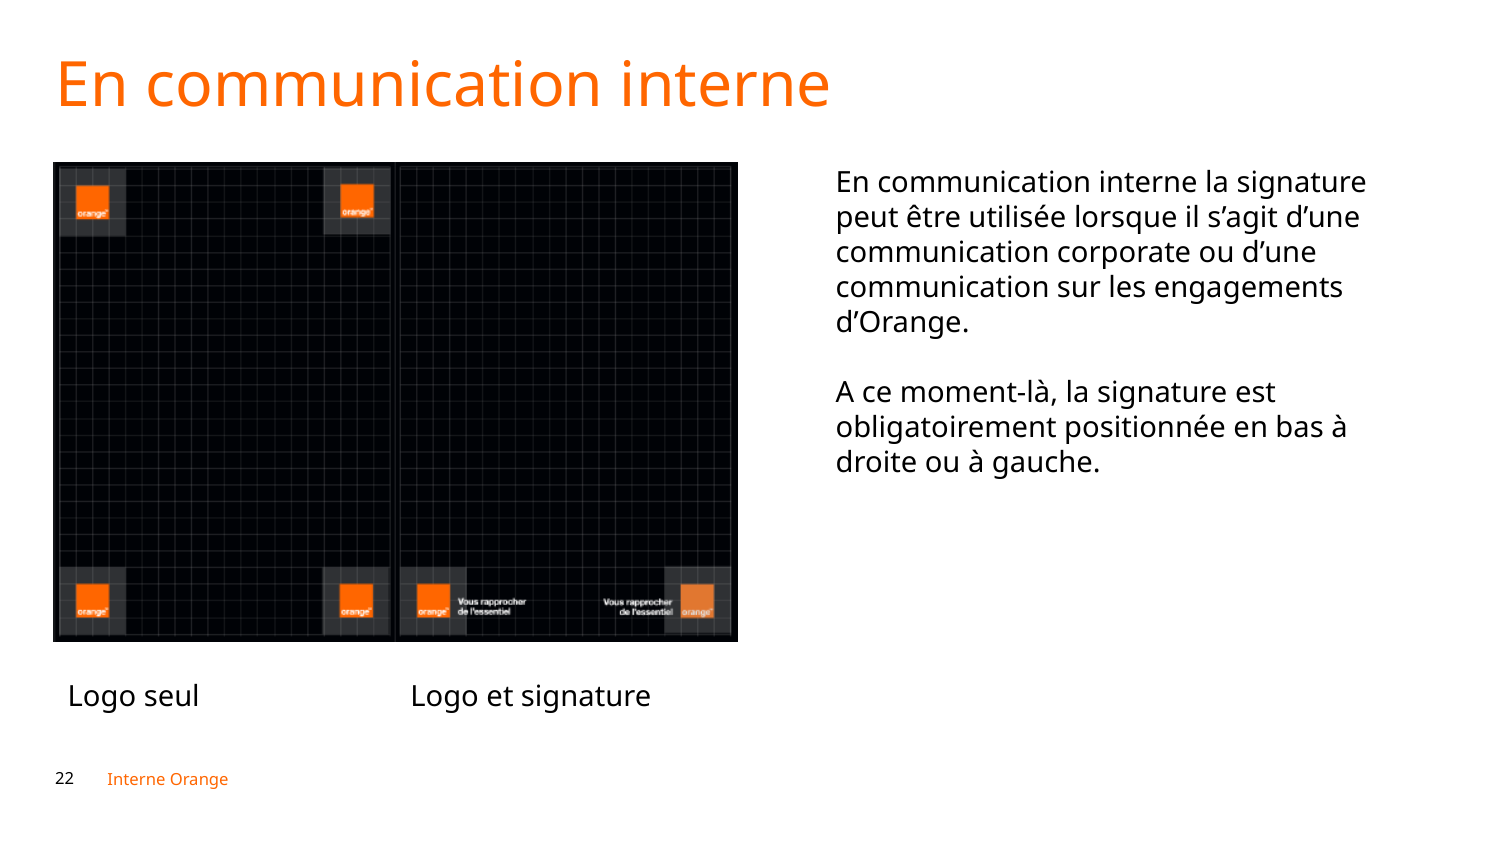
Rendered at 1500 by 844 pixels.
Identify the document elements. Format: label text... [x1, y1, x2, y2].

text_box En communication interne la signature peut être utilisée lorsque il s’agit d’une communication corporate ou d’une communication sur les engagements d’Orange. A ce moment-là, la signature est obligatoirement positionnée en bas à droite ou à gauche. [820, 156, 1424, 486]
text_box Logo et signature [395, 669, 715, 720]
text_box Logo seul [53, 669, 266, 720]
list En communication interne [55, 55, 1446, 151]
picture [53, 161, 739, 643]
